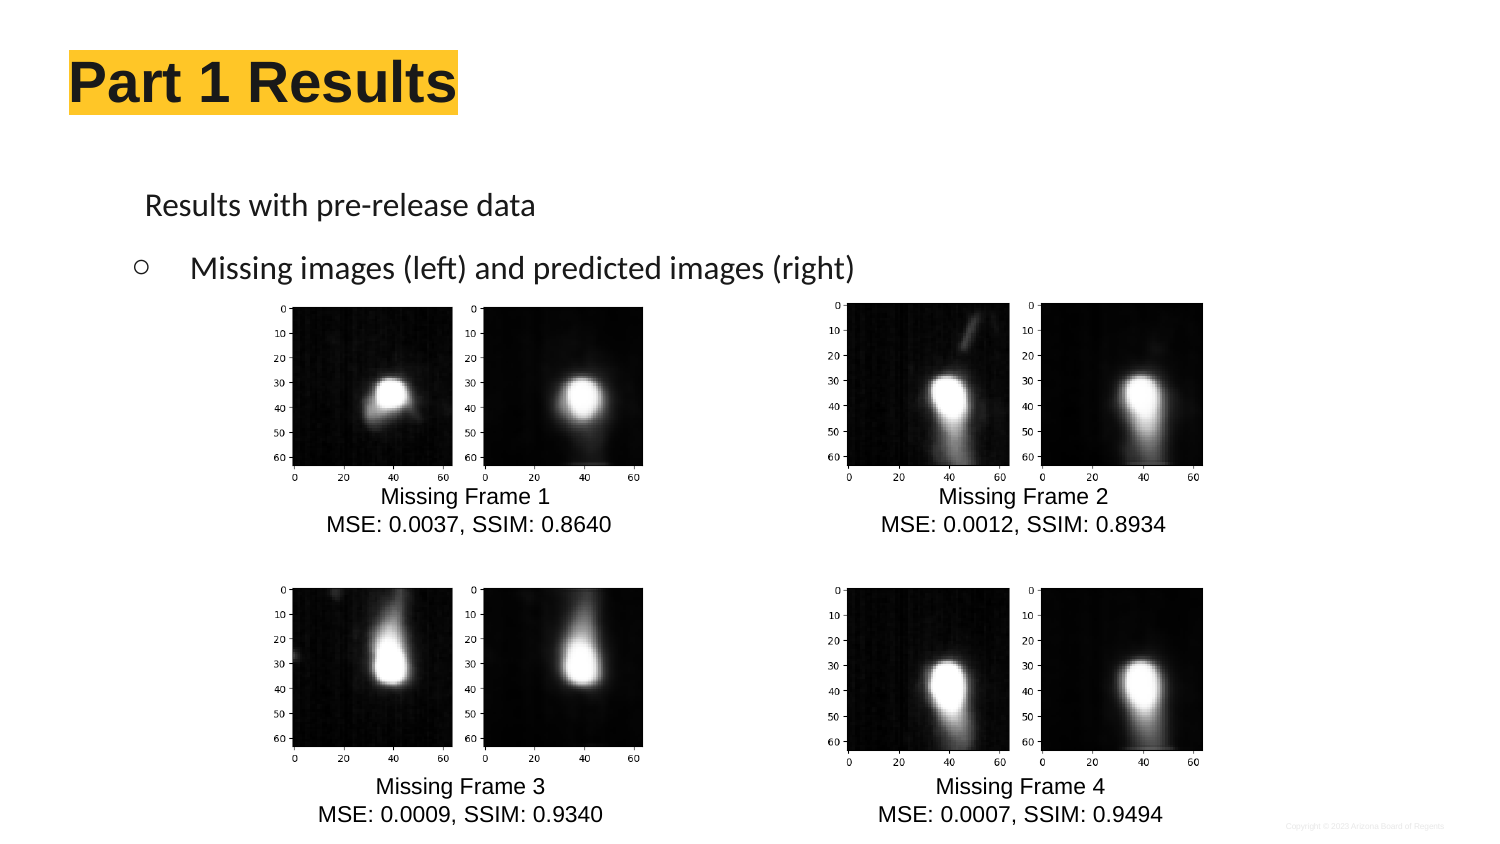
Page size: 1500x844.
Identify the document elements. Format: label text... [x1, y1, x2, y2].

picture [820, 584, 1209, 774]
picture [820, 299, 1209, 490]
picture [266, 304, 649, 490]
picture [266, 581, 649, 770]
text_box Missing Frame 2 MSE: 0.0012, SSIM: 0.8934 [838, 496, 1209, 545]
list Results with pre-release data Missing images (left) and predicted images (right) [69, 177, 1277, 711]
text_box Missing Frame 4 MSE: 0.0007, SSIM: 0.9494 [832, 780, 1209, 834]
title Part 1 Results [68, 52, 1449, 125]
text_box Missing Frame 1 MSE: 0.0037, SSIM: 0.8640 [303, 497, 629, 545]
text_box Missing Frame 3 MSE: 0.0009, SSIM: 0.9340 [266, 764, 655, 834]
